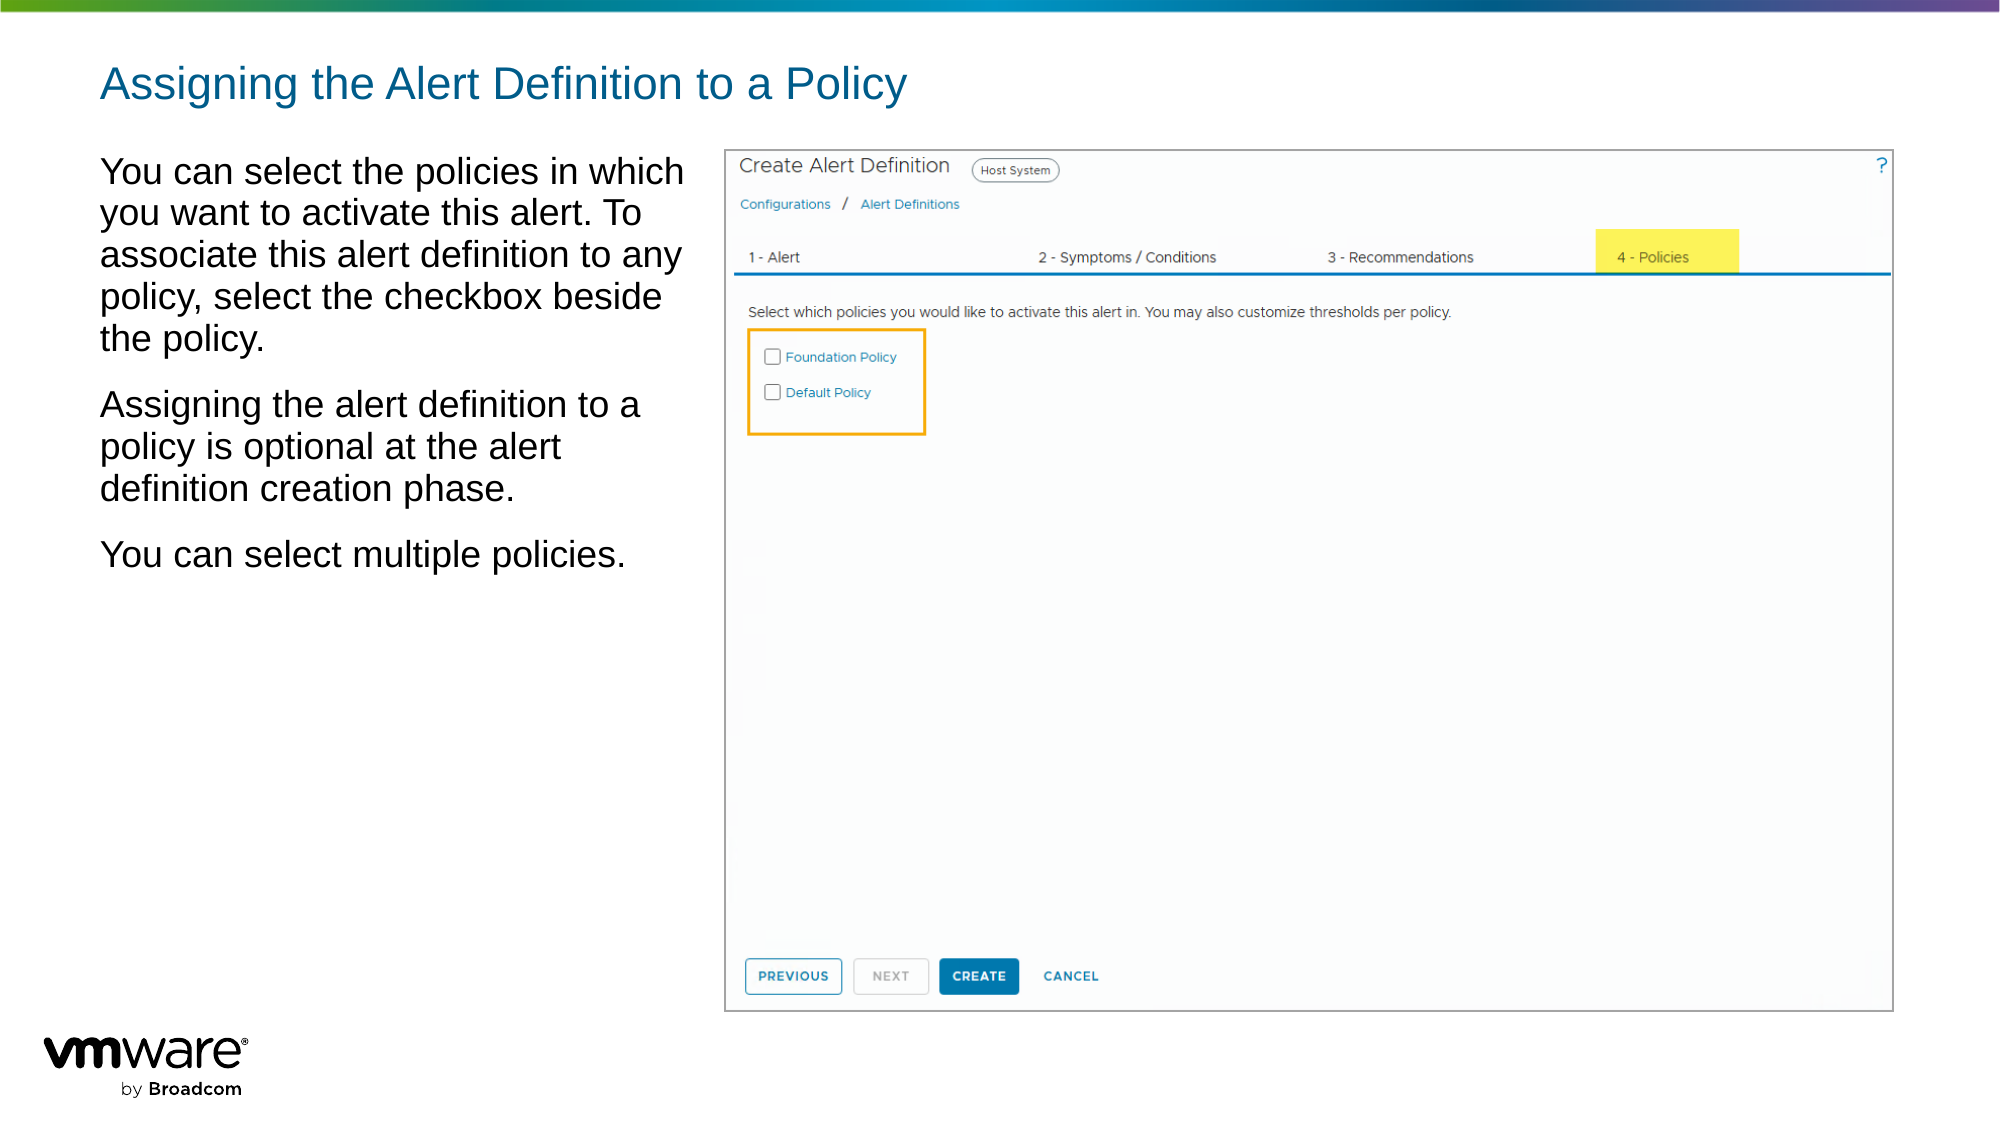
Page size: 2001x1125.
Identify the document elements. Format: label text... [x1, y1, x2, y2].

title Assigning the Alert Definition to a Policy [99, 54, 1900, 113]
list You can select the policies in which you want to activate this alert. To associate this alert definition to any policy, select the checkbox beside the policy. Assigning the alert definition to a policy is optional at the alert definition creation phase. You can select multiple policies. [99, 149, 690, 1012]
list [723, 149, 1895, 1012]
picture [0, 0, 2000, 30]
